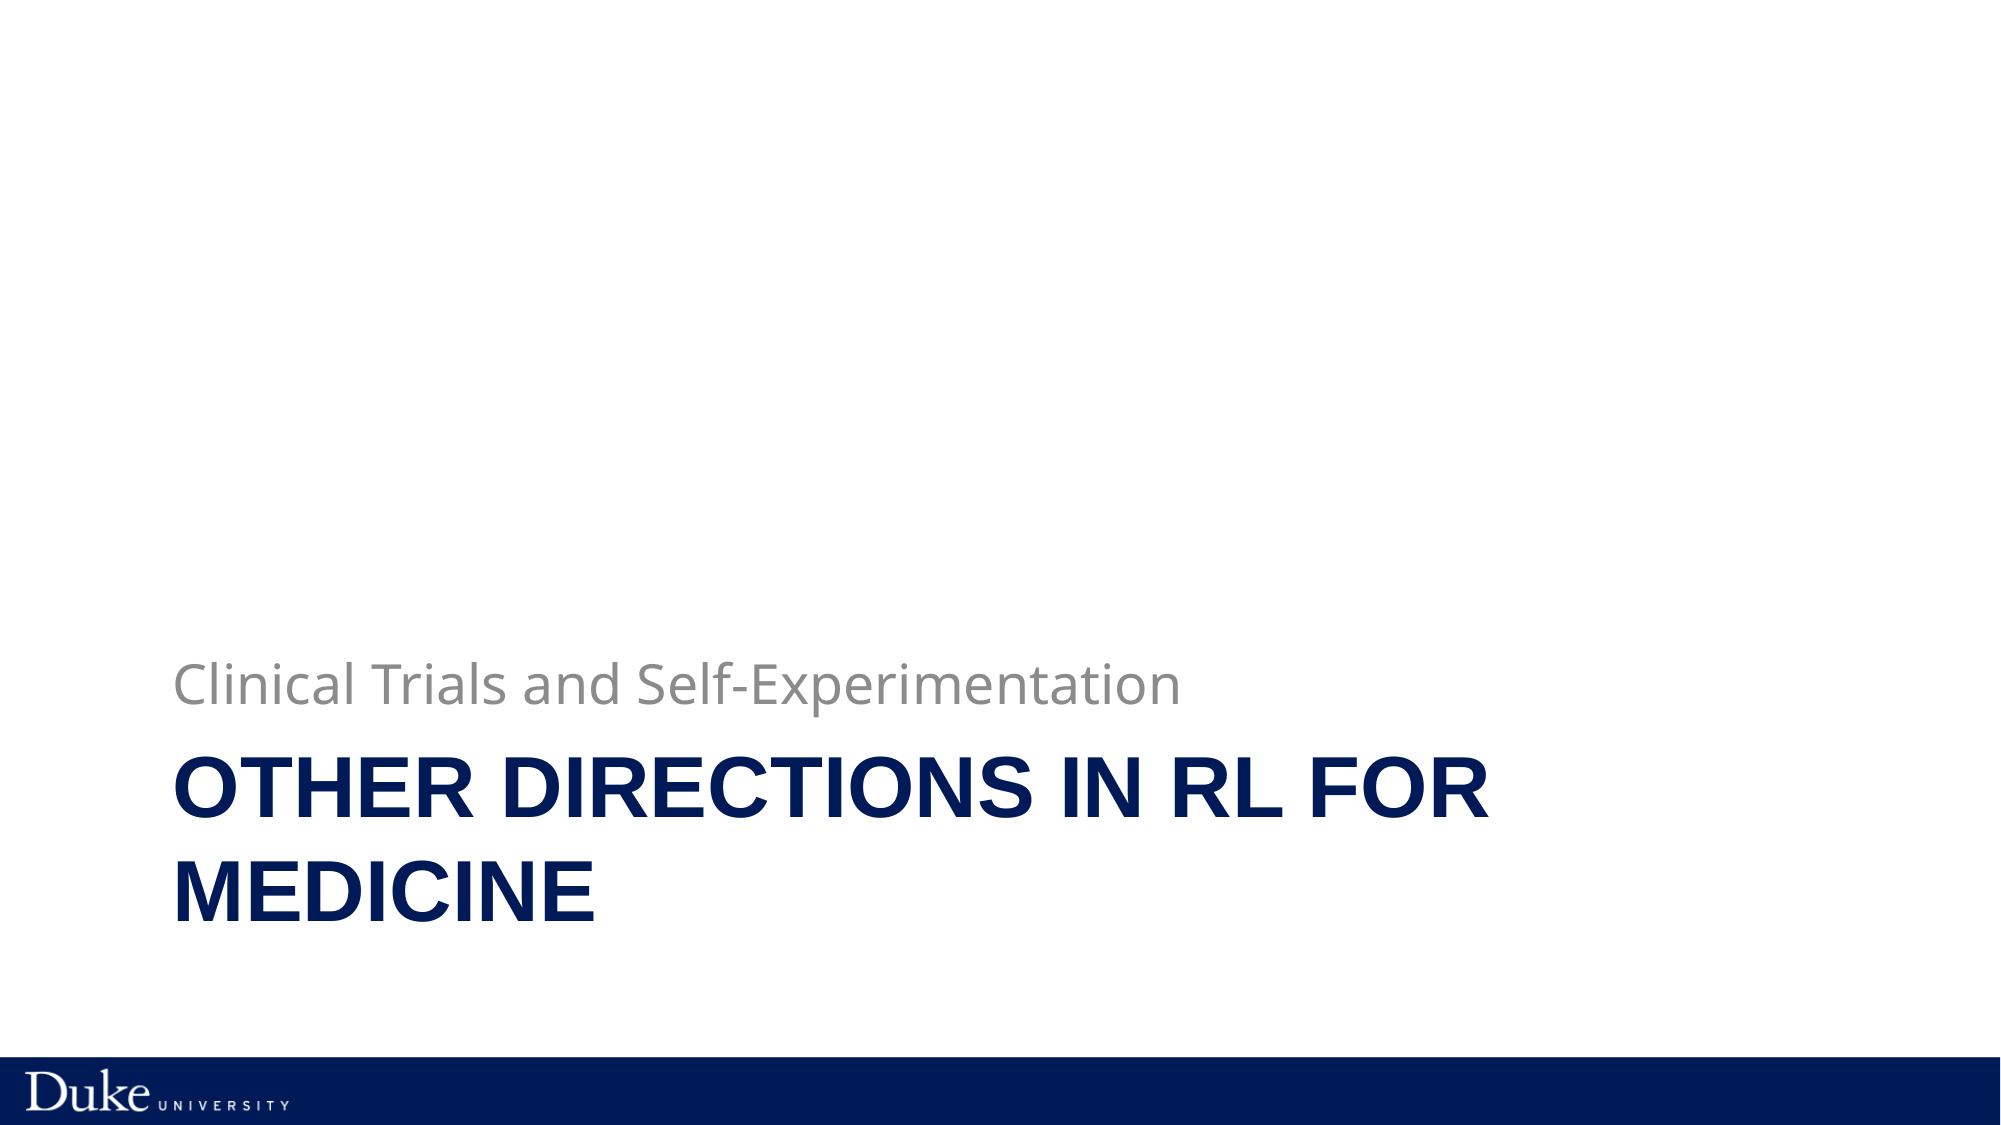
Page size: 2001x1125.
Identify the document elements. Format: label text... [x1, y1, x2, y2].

picture [0, 0, 2001, 1125]
title Other Directions in RL for Medicine [157, 723, 1858, 947]
list Clinical Trials and Self-Experimentation [157, 476, 1858, 723]
